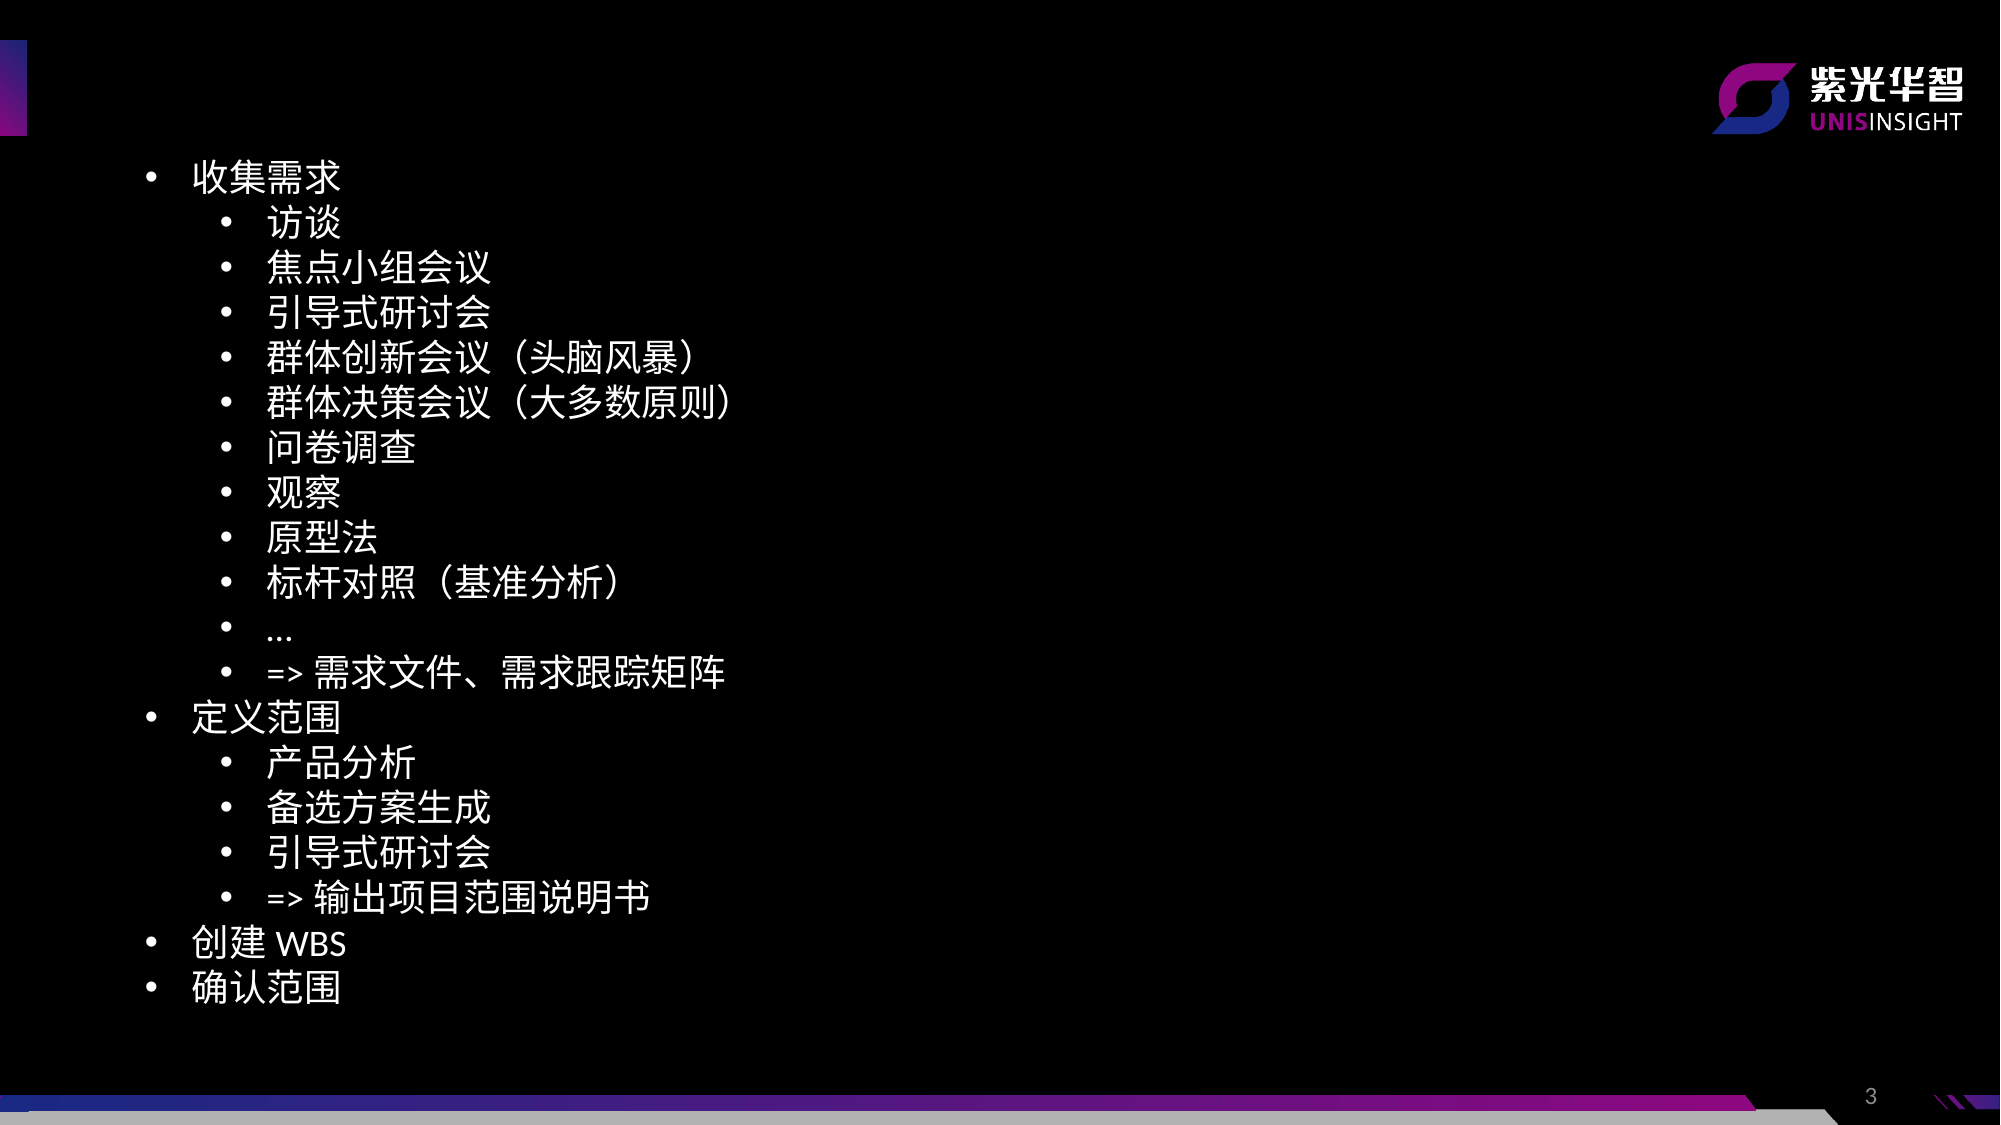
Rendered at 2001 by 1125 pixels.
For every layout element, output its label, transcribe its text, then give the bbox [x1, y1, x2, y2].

text_box 收集需求 访谈 焦点小组会议 引导式研讨会 群体创新会议（头脑风暴） 群体决策会议（大多数原则） 问卷调查 观察 原型法 标杆对照（基准分析） … =>需求文件、需求跟踪矩阵 定义范围 产品分析 备选方案生成 引导式研讨会 =>输出项目范围说明书 创建WBS 确认范围 [130, 146, 1744, 1017]
picture [1710, 62, 1963, 135]
picture [0, 1095, 2000, 1125]
